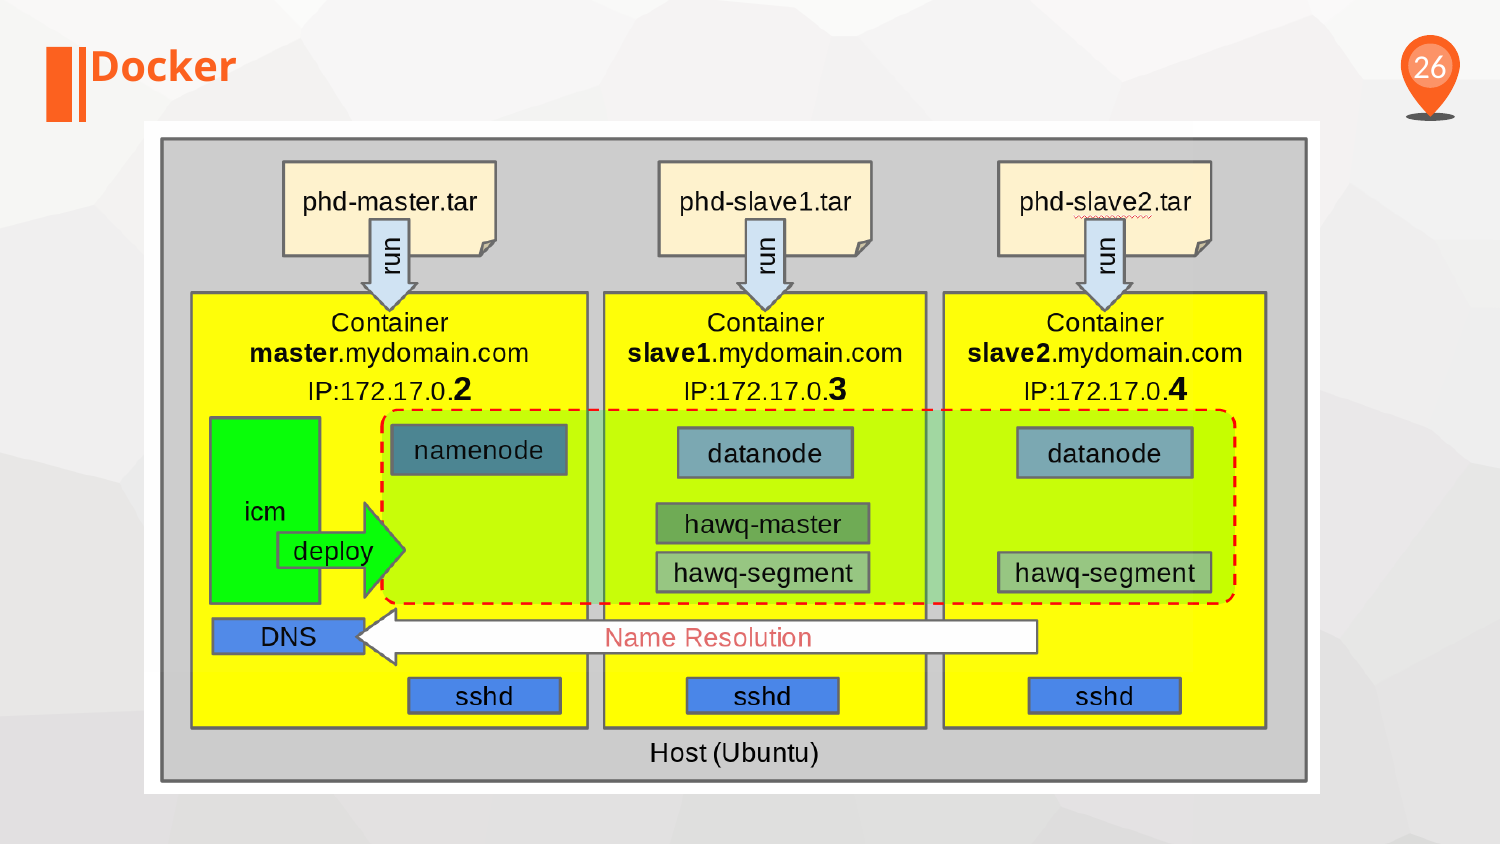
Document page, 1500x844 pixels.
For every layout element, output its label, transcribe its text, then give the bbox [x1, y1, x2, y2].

text_box Docker [74, 32, 253, 97]
slide_number 26 [1254, 42, 1500, 88]
picture [0, 0, 1500, 844]
text_box [44, 45, 74, 124]
